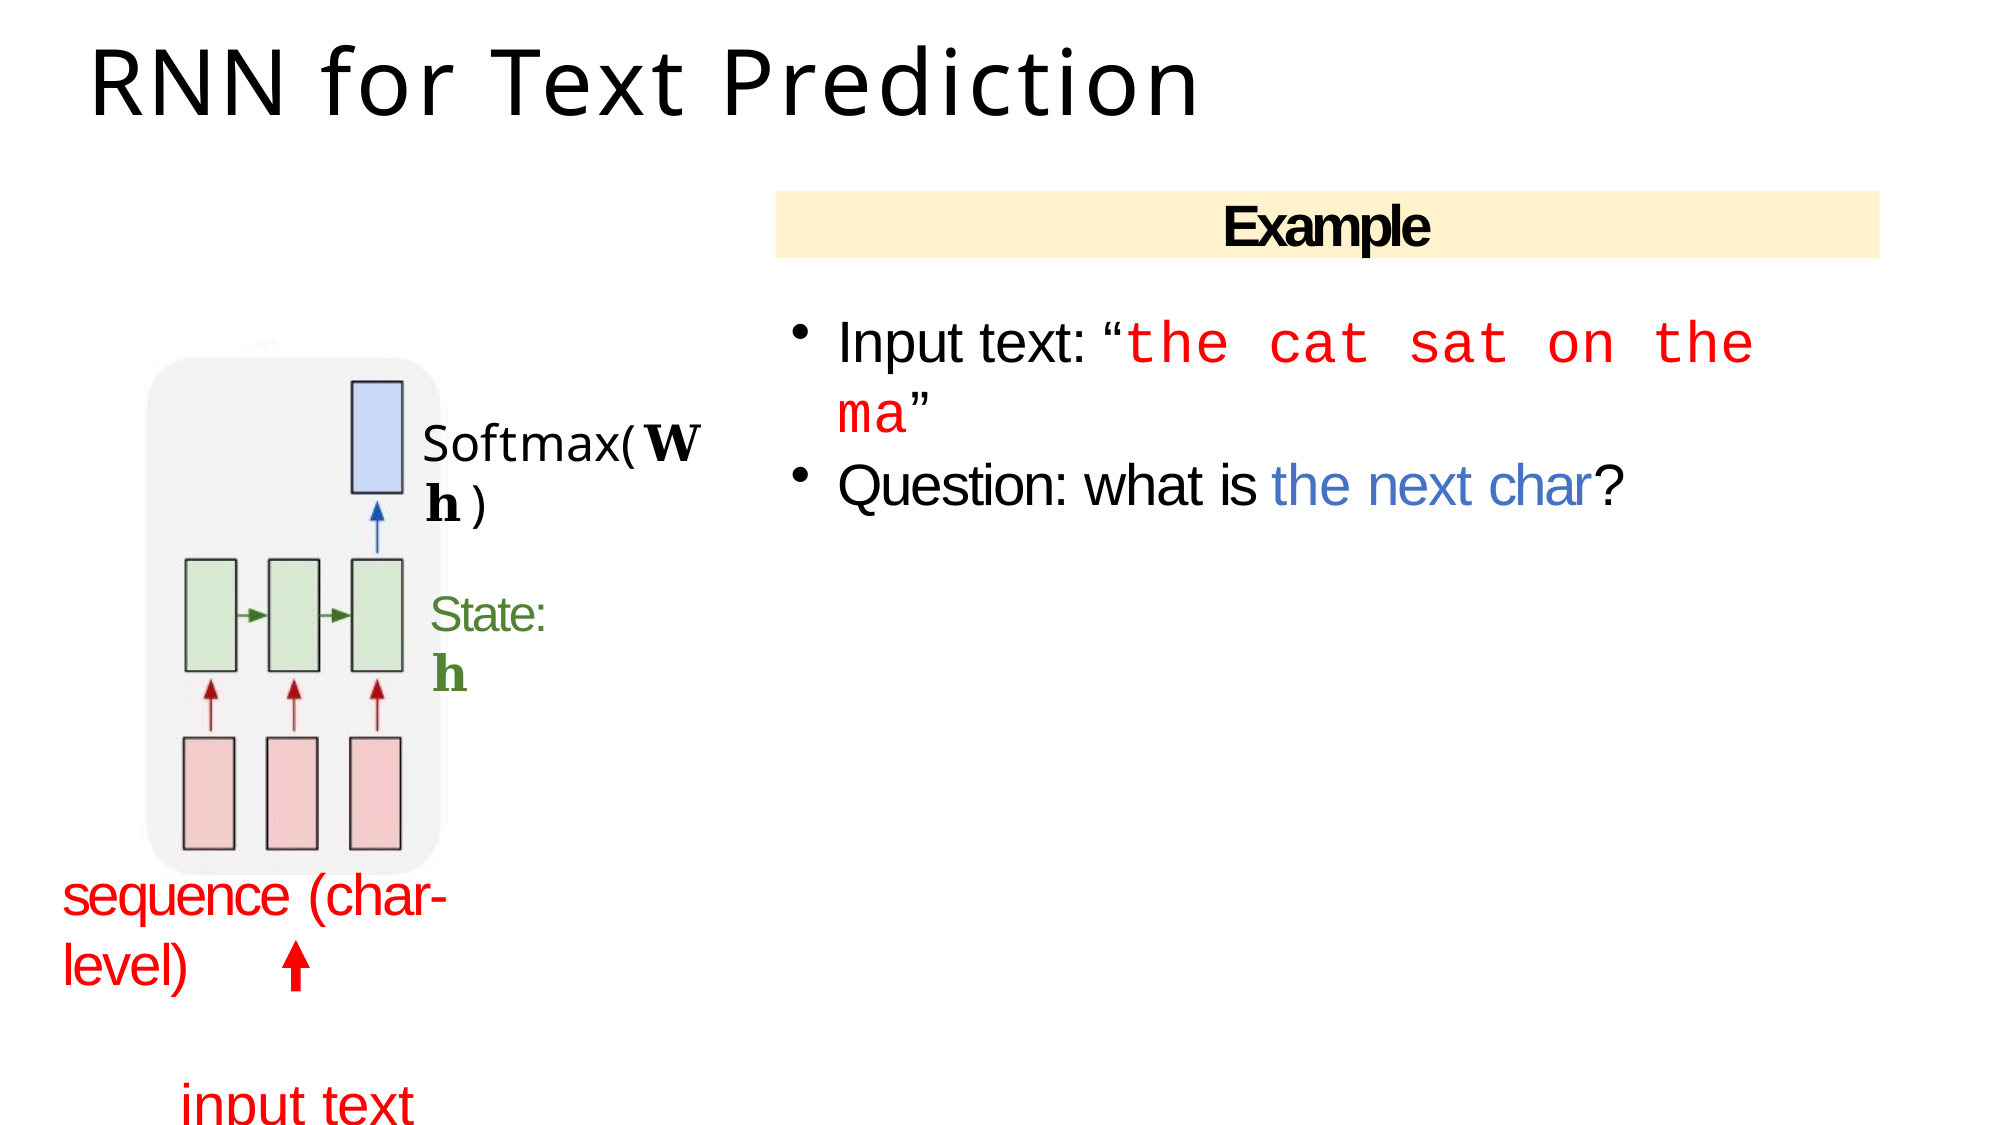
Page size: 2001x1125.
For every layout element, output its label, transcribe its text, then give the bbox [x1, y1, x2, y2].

text_box sequence (char-level) input text [60, 855, 570, 1125]
text_box State: 𝐡 [427, 579, 591, 702]
text_box [140, 339, 449, 855]
text_box Input text: “the cat sat on the ma” Question: what is the next char? [788, 301, 1882, 517]
text_box [281, 939, 310, 992]
title RNN for Text Prediction [85, 0, 1458, 174]
text_box Softmax(𝐖𝐡 ) [420, 409, 720, 532]
text_box Example [775, 190, 1880, 259]
